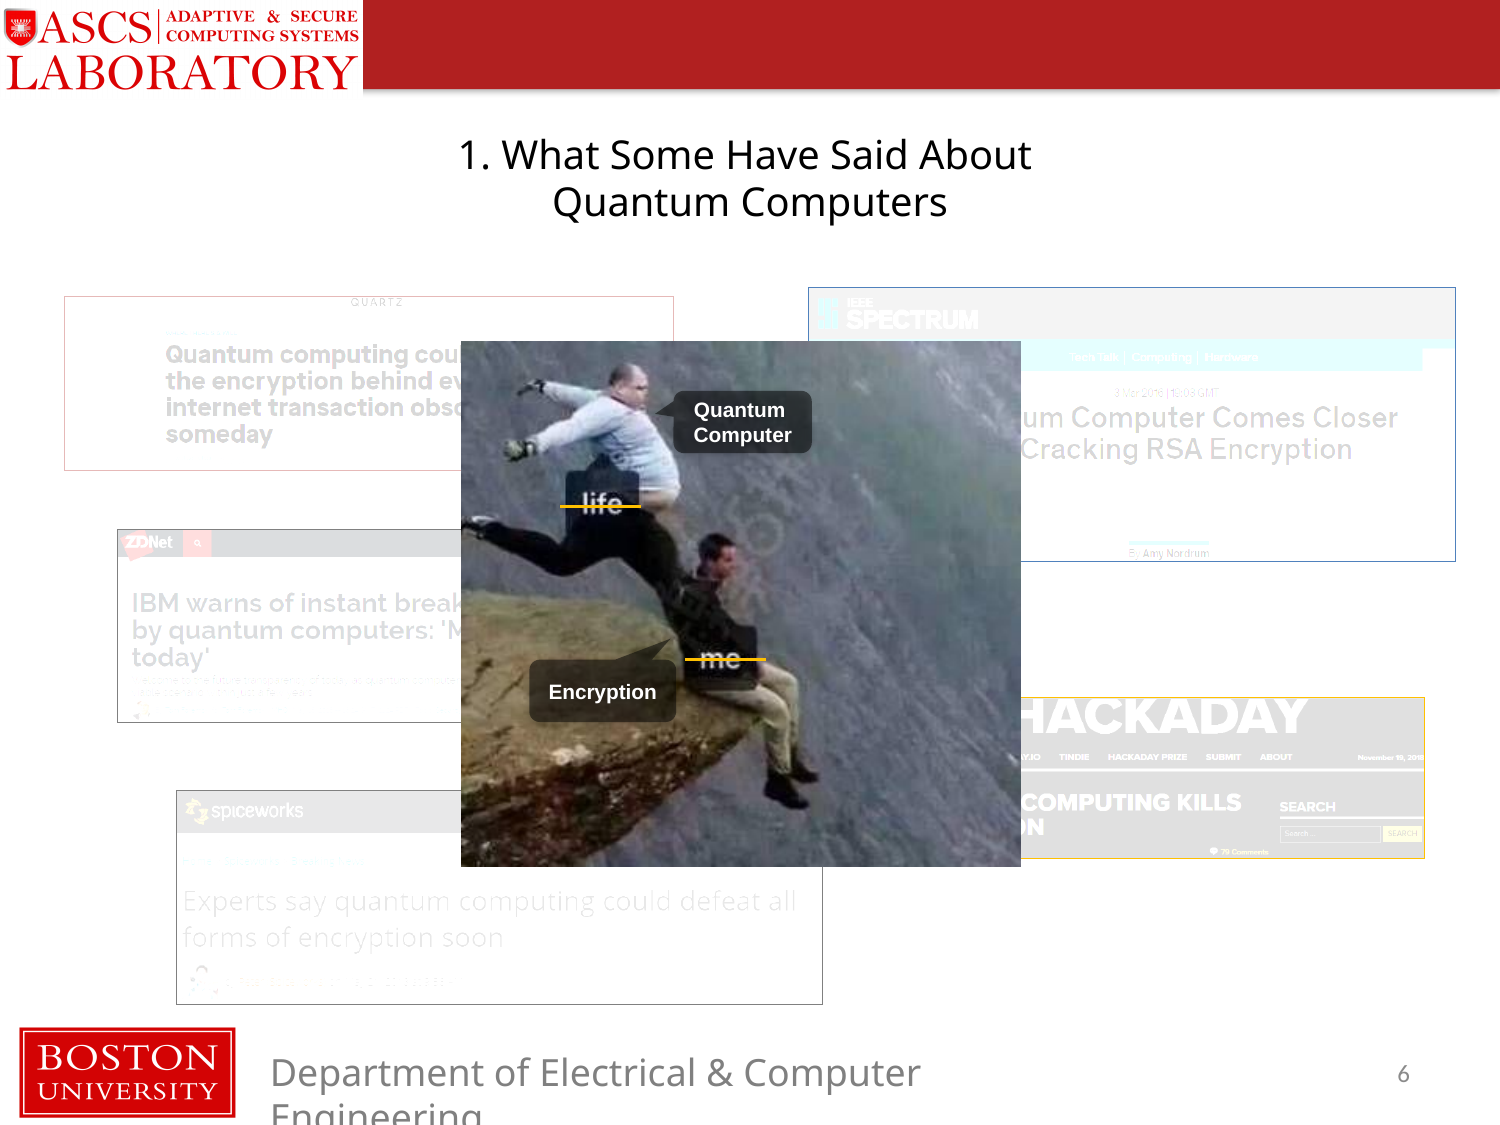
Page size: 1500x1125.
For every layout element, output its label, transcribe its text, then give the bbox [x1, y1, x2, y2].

slide_number 6 [1336, 1042, 1425, 1103]
picture [64, 287, 1456, 1006]
title 1. What Some Have Said About Quantum Computers [75, 121, 1425, 233]
picture [0, 0, 363, 100]
picture [19, 1027, 236, 1118]
